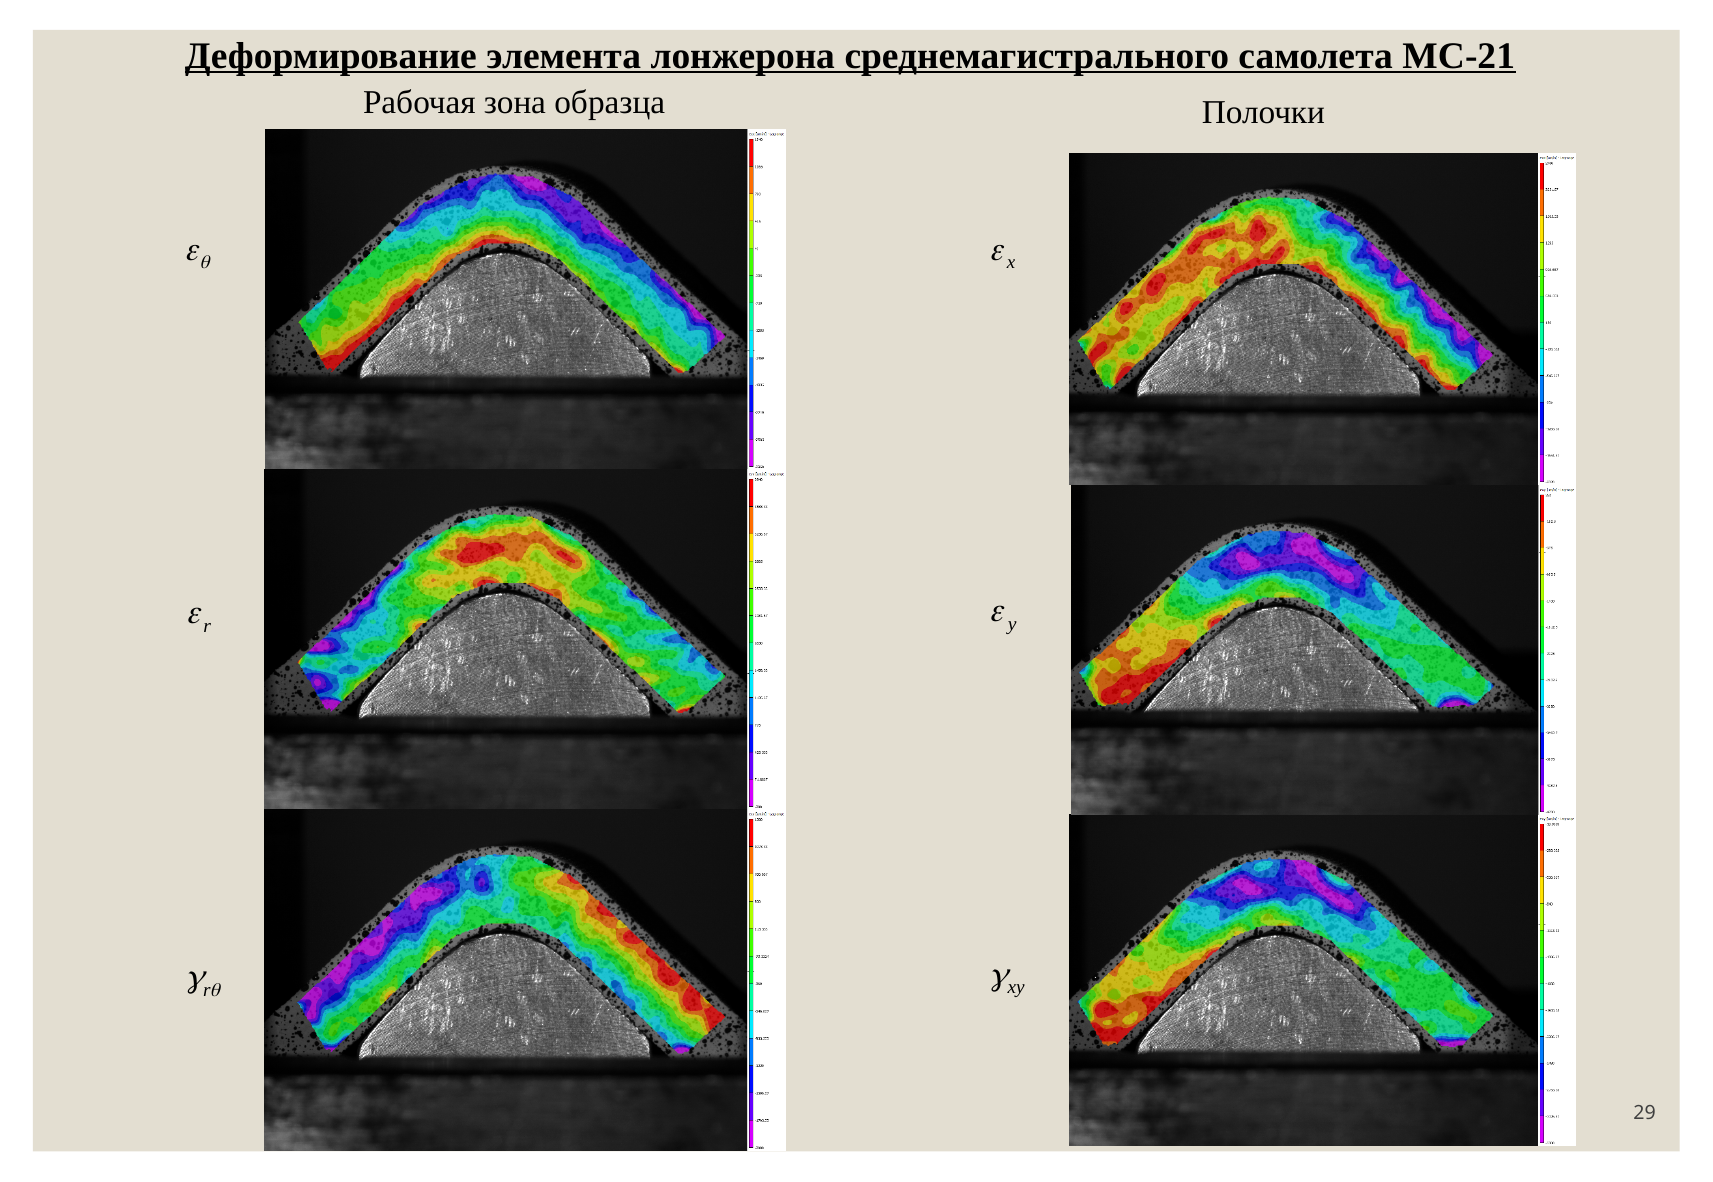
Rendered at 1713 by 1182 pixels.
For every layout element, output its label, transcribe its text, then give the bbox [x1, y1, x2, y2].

picture [1068, 153, 1576, 1146]
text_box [181, 229, 217, 275]
text_box Деформирование элемента лонжерона среднемагистрального самолета МС-21 [29, 23, 1671, 84]
picture [264, 129, 786, 1151]
slide_number 29 [1581, 1086, 1671, 1134]
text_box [986, 954, 1031, 1005]
text_box Рабочая зона образца [348, 84, 833, 128]
text_box Полочки [1187, 84, 1412, 138]
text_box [183, 592, 218, 639]
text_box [986, 229, 1020, 275]
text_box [986, 590, 1023, 641]
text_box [183, 956, 227, 1003]
